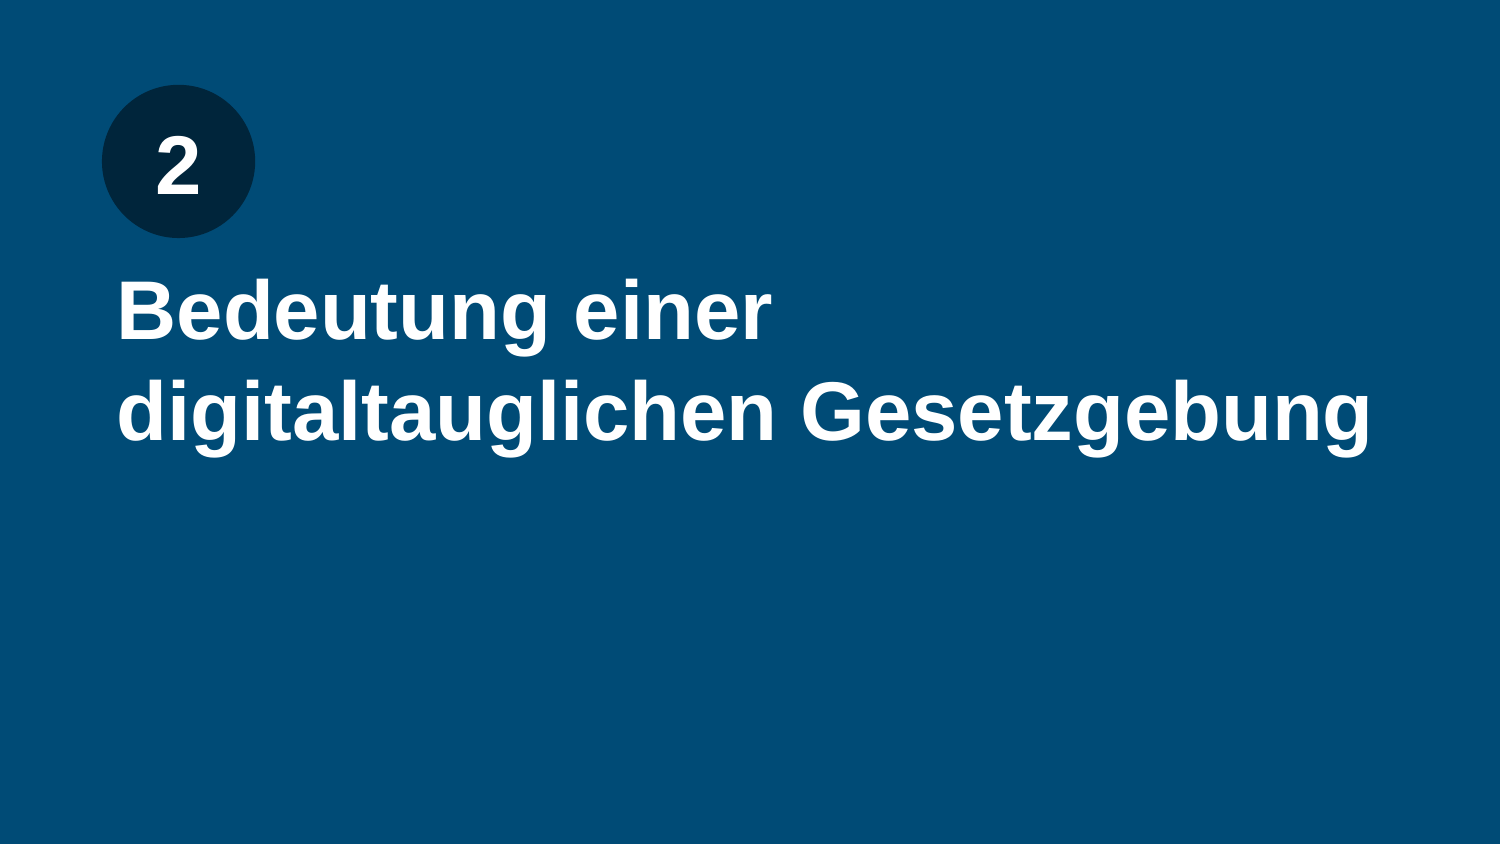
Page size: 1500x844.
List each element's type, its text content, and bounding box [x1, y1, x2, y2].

text_box Bedeutung einer digitaltauglichen Gesetzgebung [105, 250, 1500, 463]
text_box 2 [101, 84, 256, 239]
